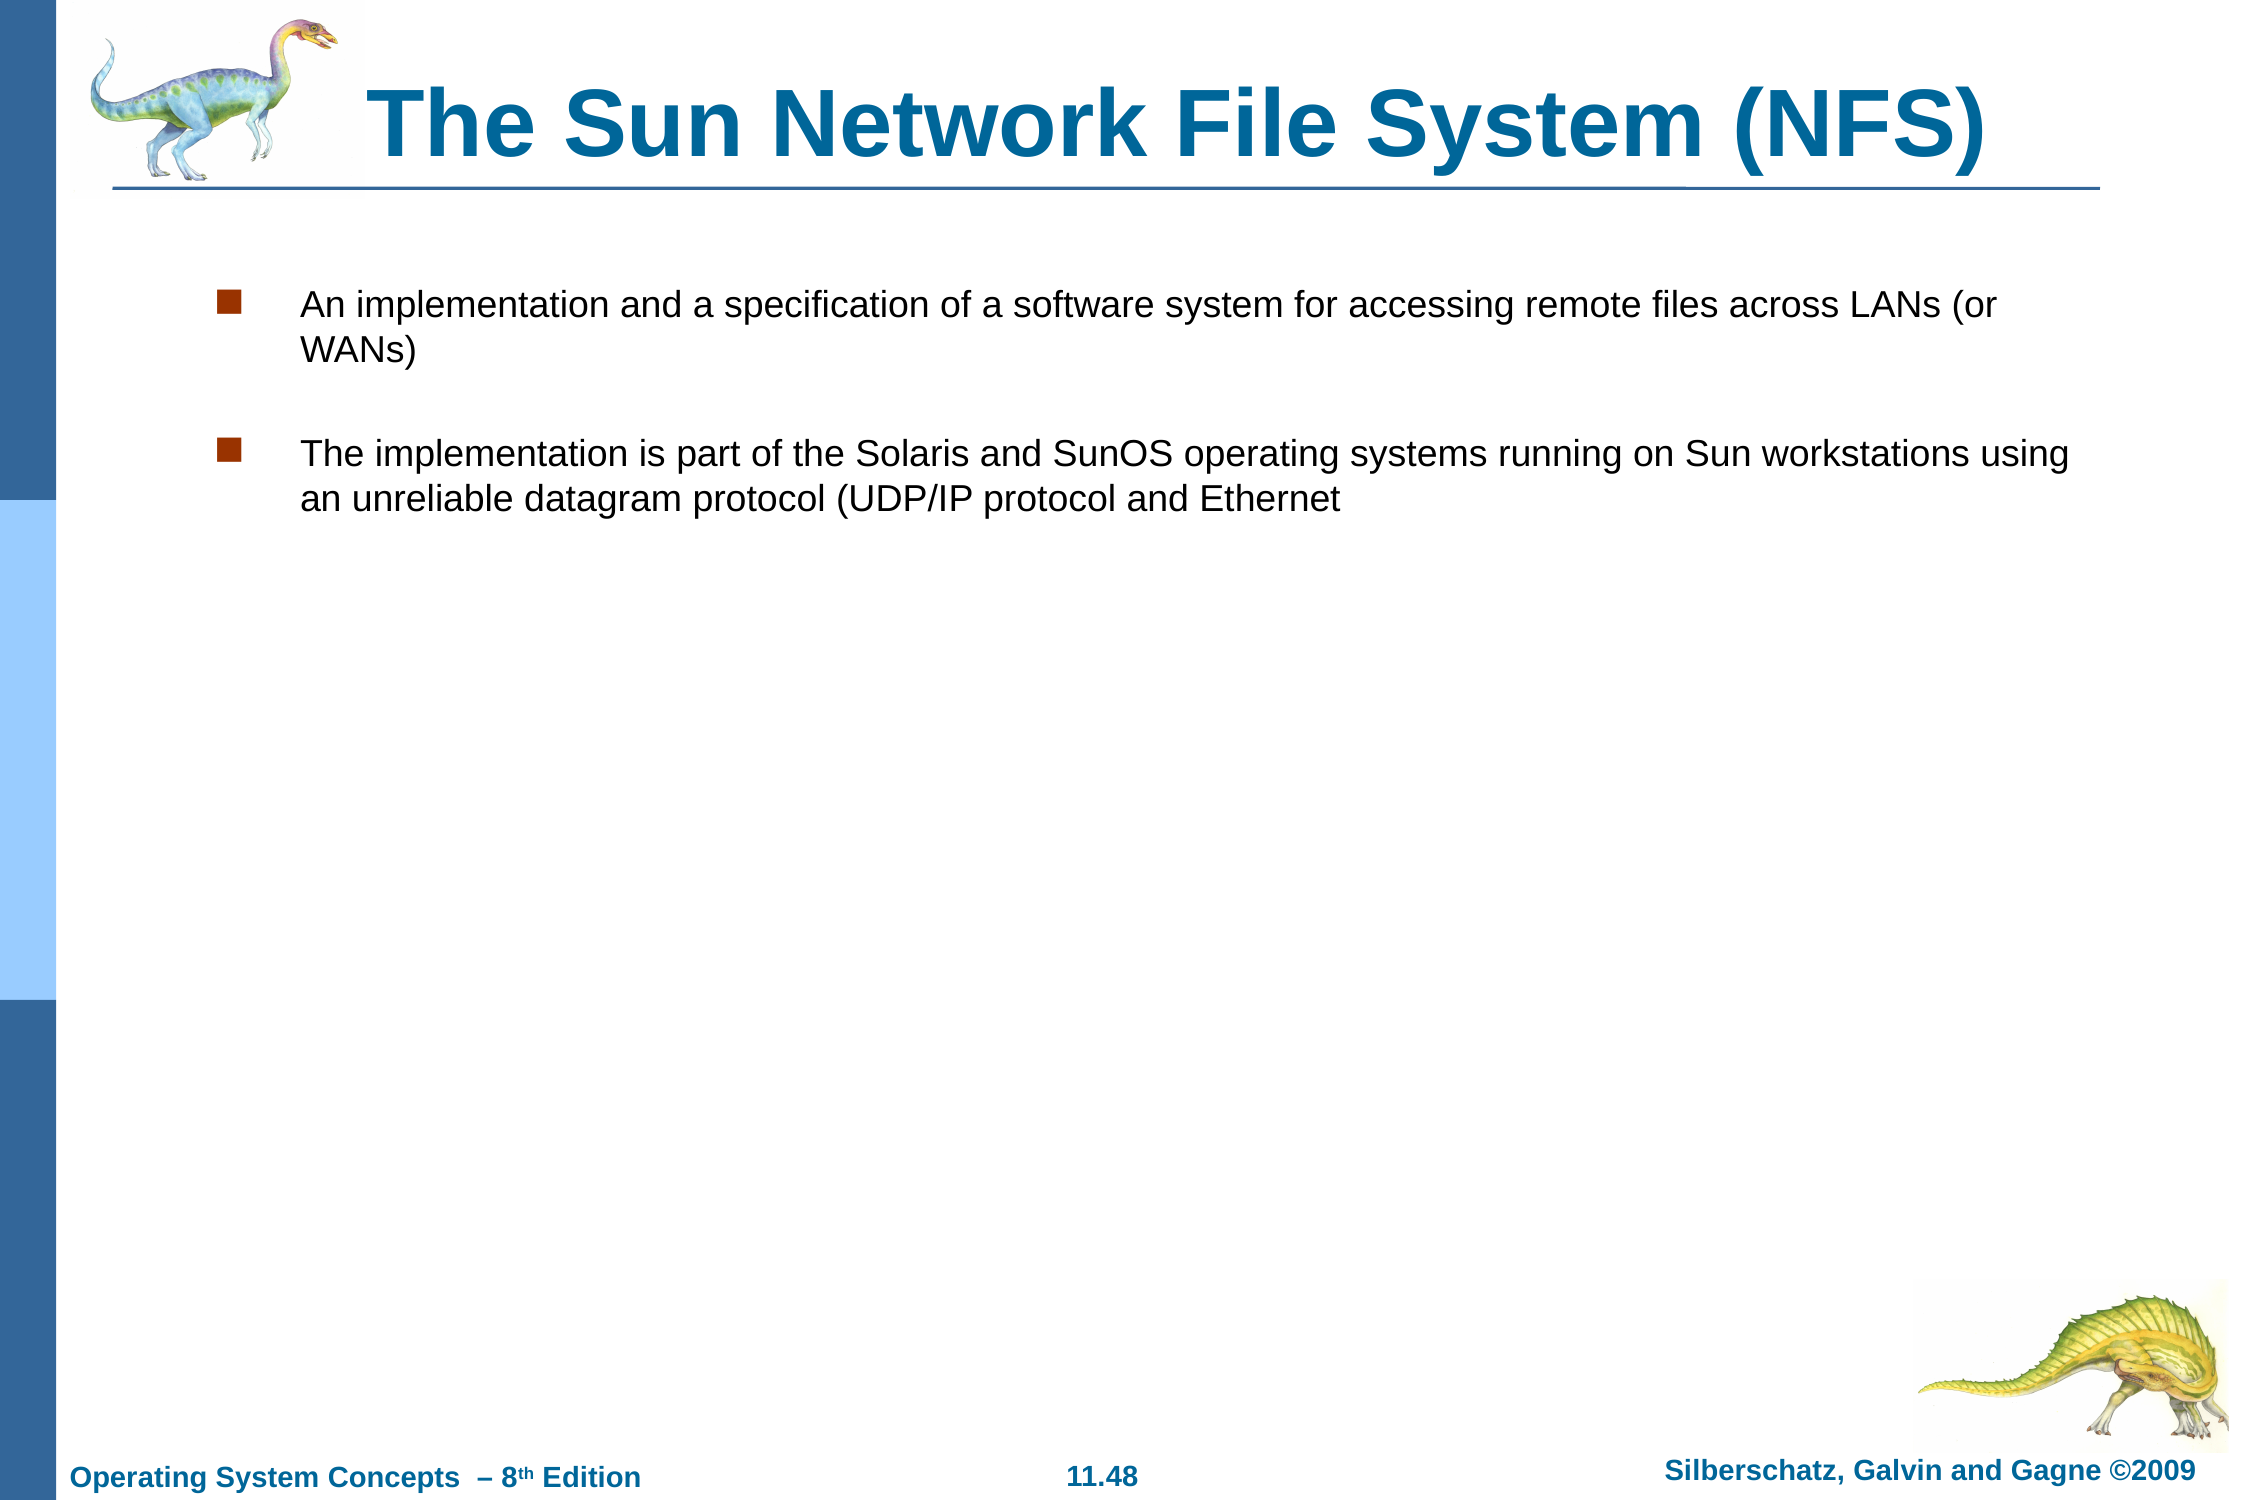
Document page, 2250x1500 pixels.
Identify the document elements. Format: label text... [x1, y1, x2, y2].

title The Sun Network File System (NFS) [217, 60, 2138, 187]
picture [1913, 1279, 2229, 1453]
list An implementation and a specification of a software system for accessing remote files across LANs (or WANs) The implementation is part of the Solaris and SunOS operating systems running on Sun workstations using an unreliable datagram protocol (UDP/IP protocol and Ethernet [198, 269, 2102, 1261]
picture [70, 0, 365, 199]
